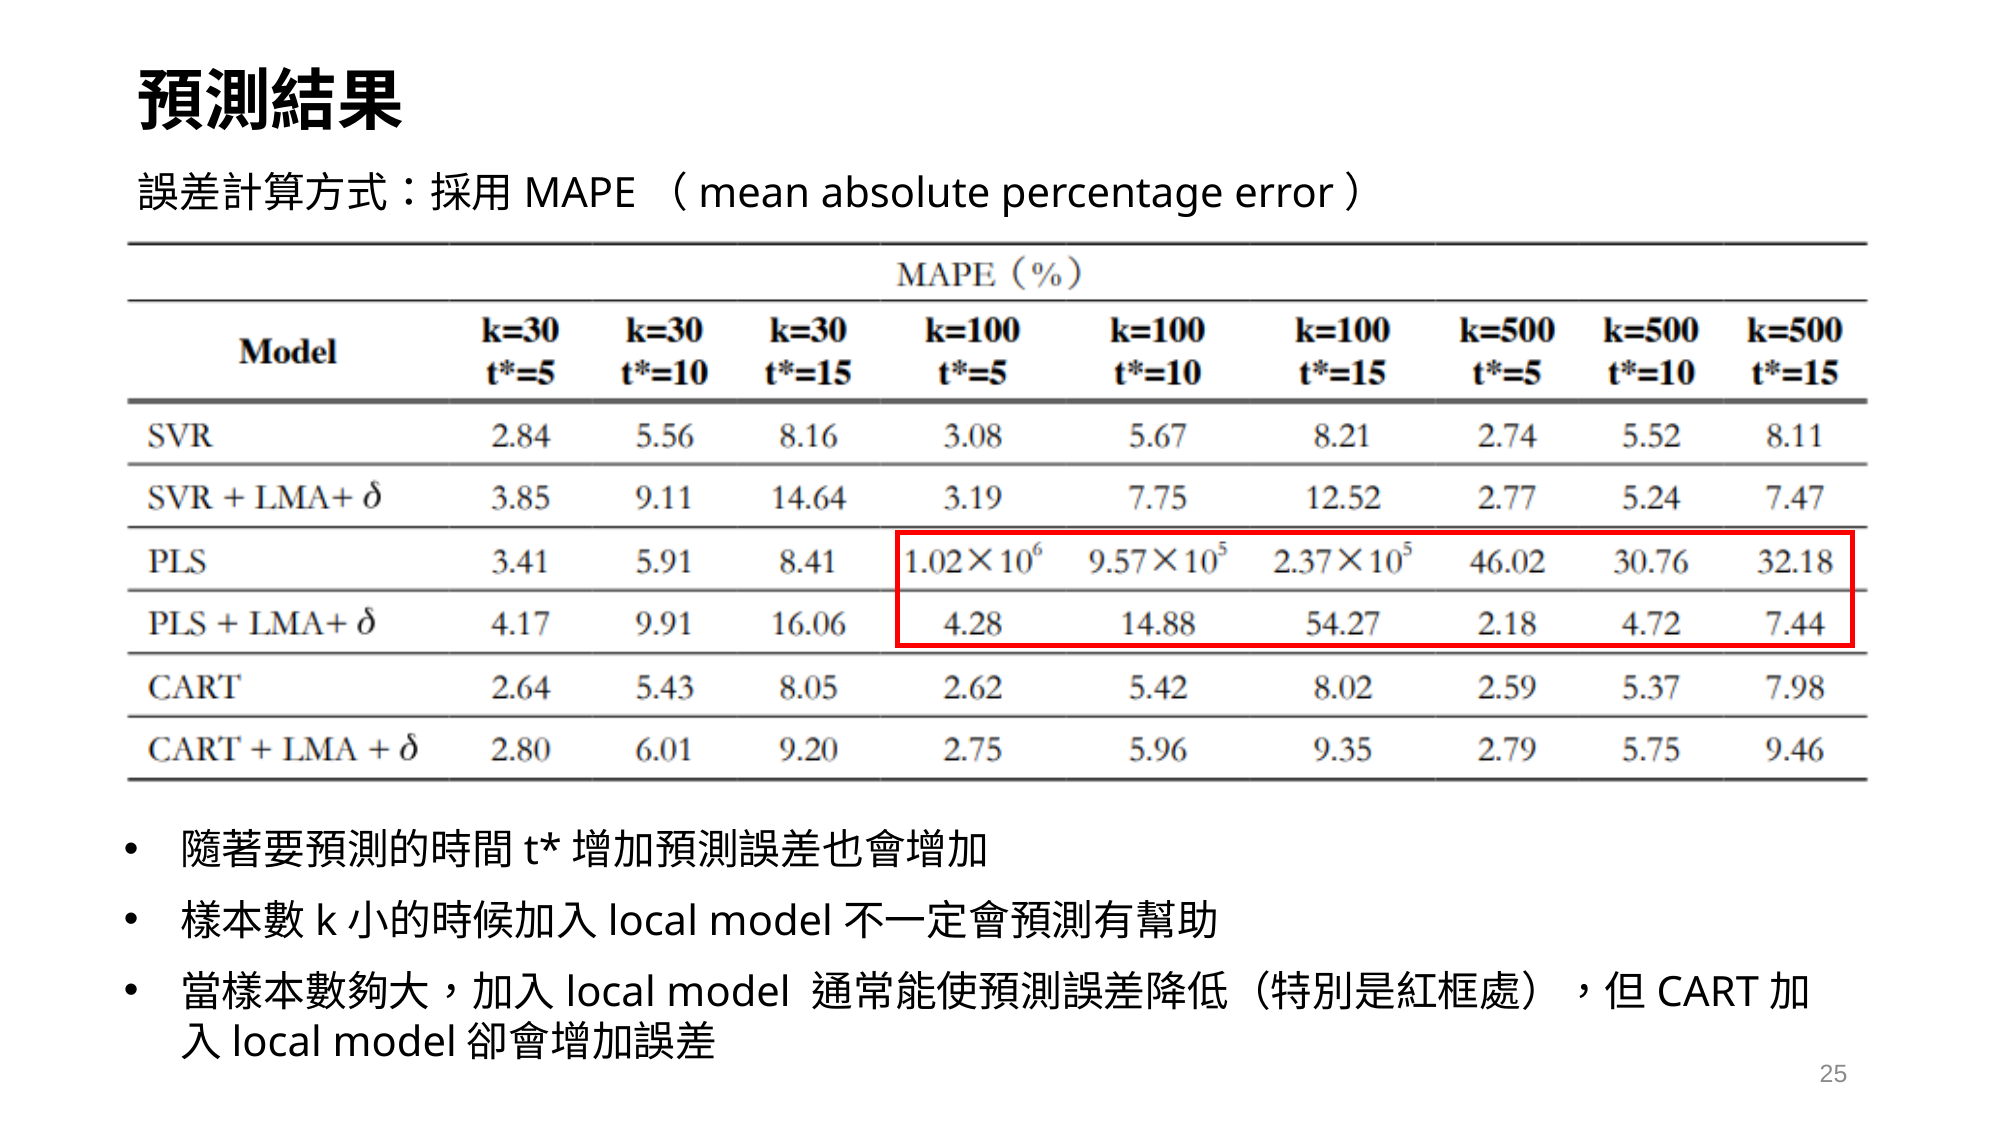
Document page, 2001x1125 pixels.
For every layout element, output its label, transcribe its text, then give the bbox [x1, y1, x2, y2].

text_box 預測結果 [122, 50, 1879, 146]
text_box 誤差計算方式：採用MAPE（mean absolute percentage error） [122, 158, 1880, 237]
picture [120, 236, 1876, 786]
slide_number 25 [1412, 1042, 1863, 1103]
text_box 隨著要預測的時間t*增加預測誤差也會增加 樣本數k小的時候加入local model不一定會預測有幫助 當樣本數夠大，加入local model 通常能使預測誤差降低（特別是紅框處），但CART加入local model卻會增加誤差 [108, 815, 1866, 1075]
